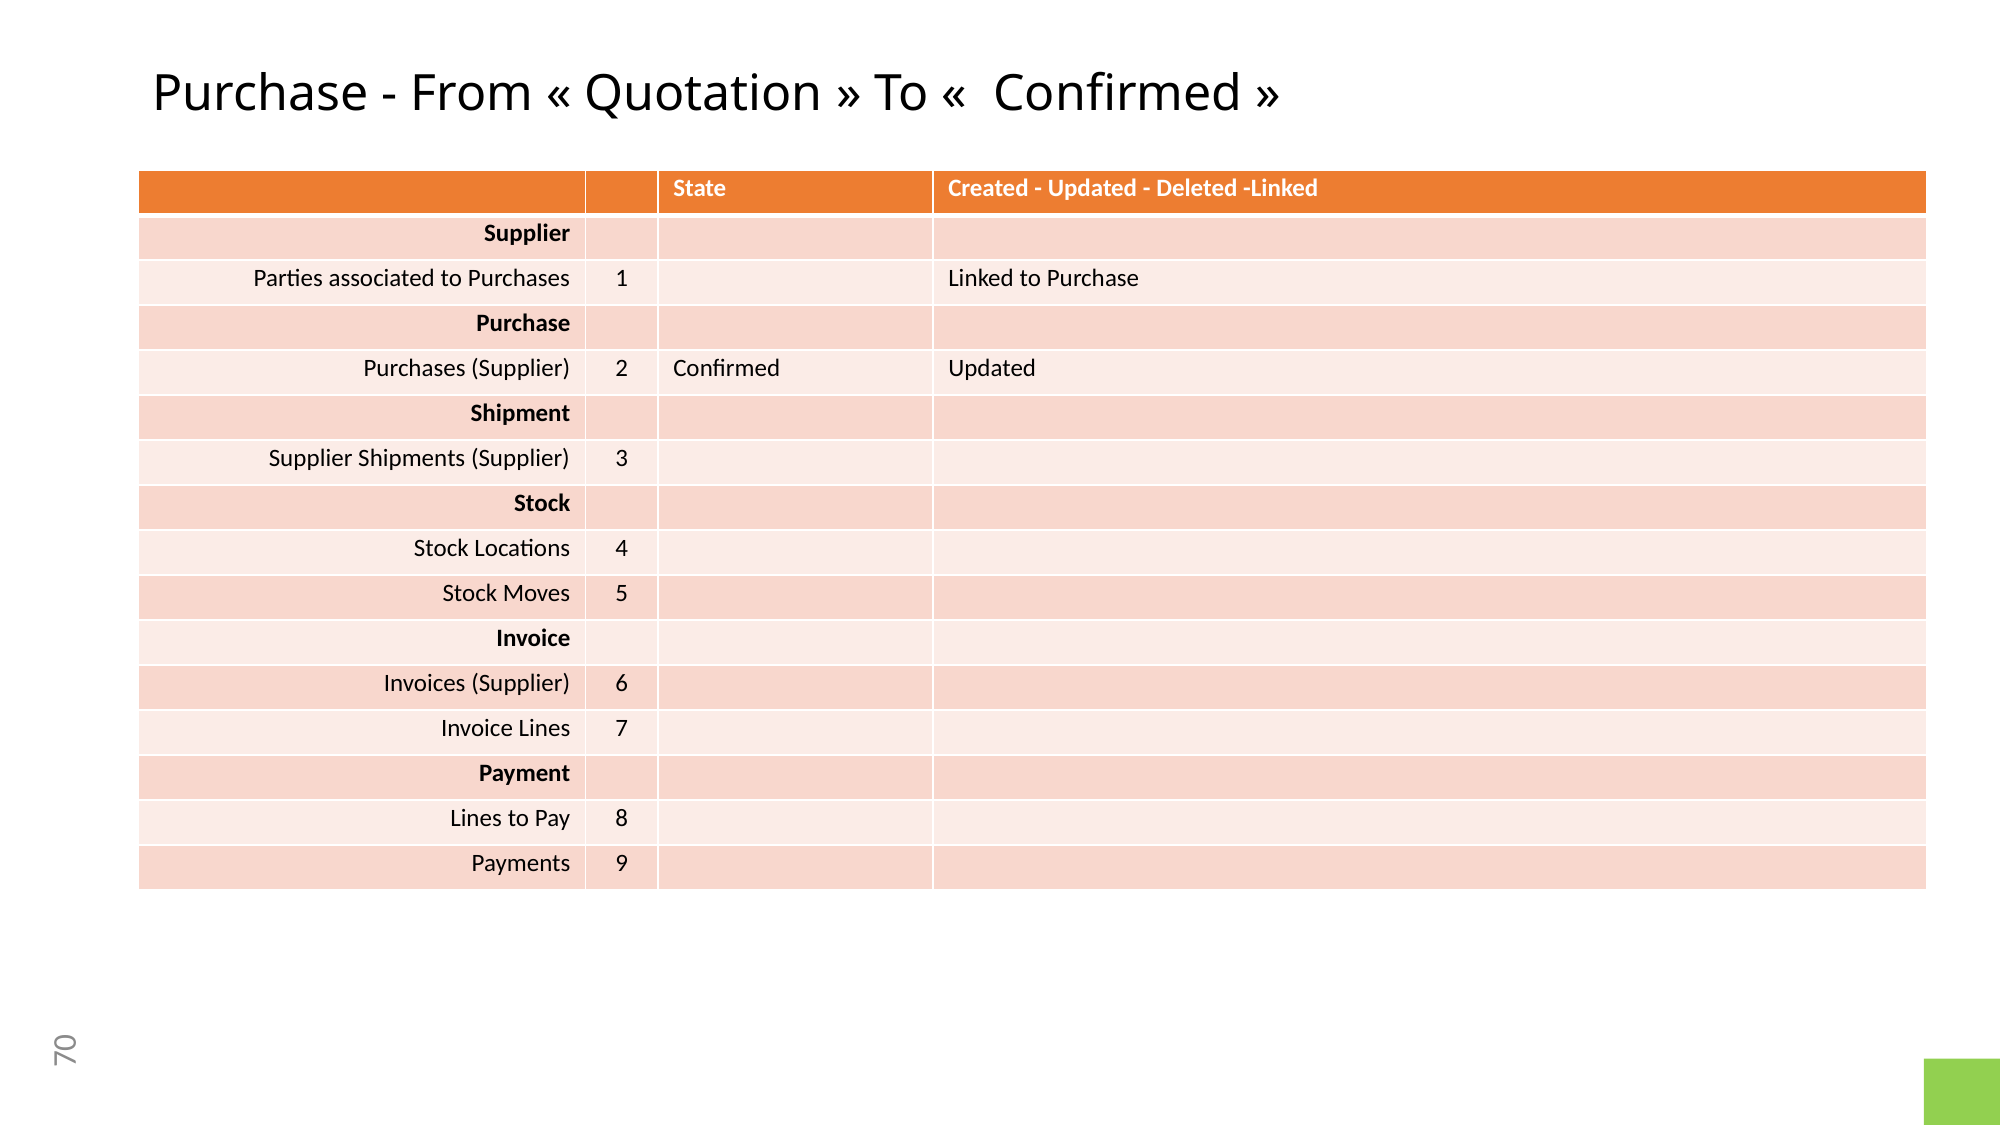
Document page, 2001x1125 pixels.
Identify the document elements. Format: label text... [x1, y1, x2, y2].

table_cell [934, 396, 1926, 439]
table_cell Stock Moves [139, 576, 585, 619]
table_cell [659, 306, 932, 349]
table_cell 8 [586, 801, 657, 844]
table_cell [934, 306, 1926, 349]
text_box [1923, 1058, 2000, 1125]
table_cell Lines to Pay [139, 801, 585, 844]
table_cell 2 [586, 351, 657, 394]
table_cell [659, 621, 932, 664]
table_header Created - Updated - Deleted -Linked [934, 171, 1926, 213]
table_cell [934, 441, 1926, 484]
table_cell Invoices (Supplier) [139, 666, 585, 709]
table_cell [659, 801, 932, 844]
table_cell 6 [586, 666, 657, 709]
table_cell [659, 846, 932, 889]
table_cell [659, 396, 932, 439]
table_cell Parties associated to Purchases [139, 261, 585, 304]
table_cell [659, 441, 932, 484]
table_cell Supplier [139, 218, 585, 259]
table_cell [659, 756, 932, 799]
table_cell [934, 621, 1926, 664]
table_cell [934, 576, 1926, 619]
table_cell 3 [586, 441, 657, 484]
table_cell Payments [139, 846, 585, 889]
table_cell Purchase [139, 306, 585, 349]
table_cell [934, 531, 1926, 574]
table_cell [934, 666, 1926, 709]
table_cell [586, 756, 657, 799]
table_cell Supplier Shipments (Supplier) [139, 441, 585, 484]
table_cell [659, 486, 932, 529]
table_cell [659, 218, 932, 259]
table_cell 1 [586, 261, 657, 304]
table_cell Stock Locations [139, 531, 585, 574]
table_cell Invoice [139, 621, 585, 664]
table_cell Stock [139, 486, 585, 529]
table_cell [659, 531, 932, 574]
table_header [586, 171, 657, 213]
table_cell [586, 218, 657, 259]
table_cell Shipment [139, 396, 585, 439]
table_cell [586, 486, 657, 529]
table_cell 4 [586, 531, 657, 574]
table_cell [659, 711, 932, 754]
table_header [139, 171, 585, 213]
table_cell [934, 801, 1926, 844]
table_cell Payment [139, 756, 585, 799]
table_cell [934, 756, 1926, 799]
table_cell Updated [934, 351, 1926, 394]
table_cell Purchases (Supplier) [139, 351, 585, 394]
table_cell [659, 666, 932, 709]
table_cell [586, 621, 657, 664]
table_cell [586, 306, 657, 349]
title Purchase - From « Quotation » To « Confirmed » [137, 59, 1863, 136]
table_cell [934, 486, 1926, 529]
table_cell [934, 218, 1926, 259]
table_cell Confirmed [659, 351, 932, 394]
table_cell 7 [586, 711, 657, 754]
table_cell [934, 711, 1926, 754]
table_cell 9 [586, 846, 657, 889]
table_cell [659, 261, 932, 304]
table_cell [659, 576, 932, 619]
table_cell 5 [586, 576, 657, 619]
table_header State [659, 171, 932, 213]
table_cell [934, 846, 1926, 889]
slide_number 70 [32, 995, 93, 1108]
table_cell [586, 396, 657, 439]
table_cell Linked to Purchase [934, 261, 1926, 304]
table_cell Invoice Lines [139, 711, 585, 754]
